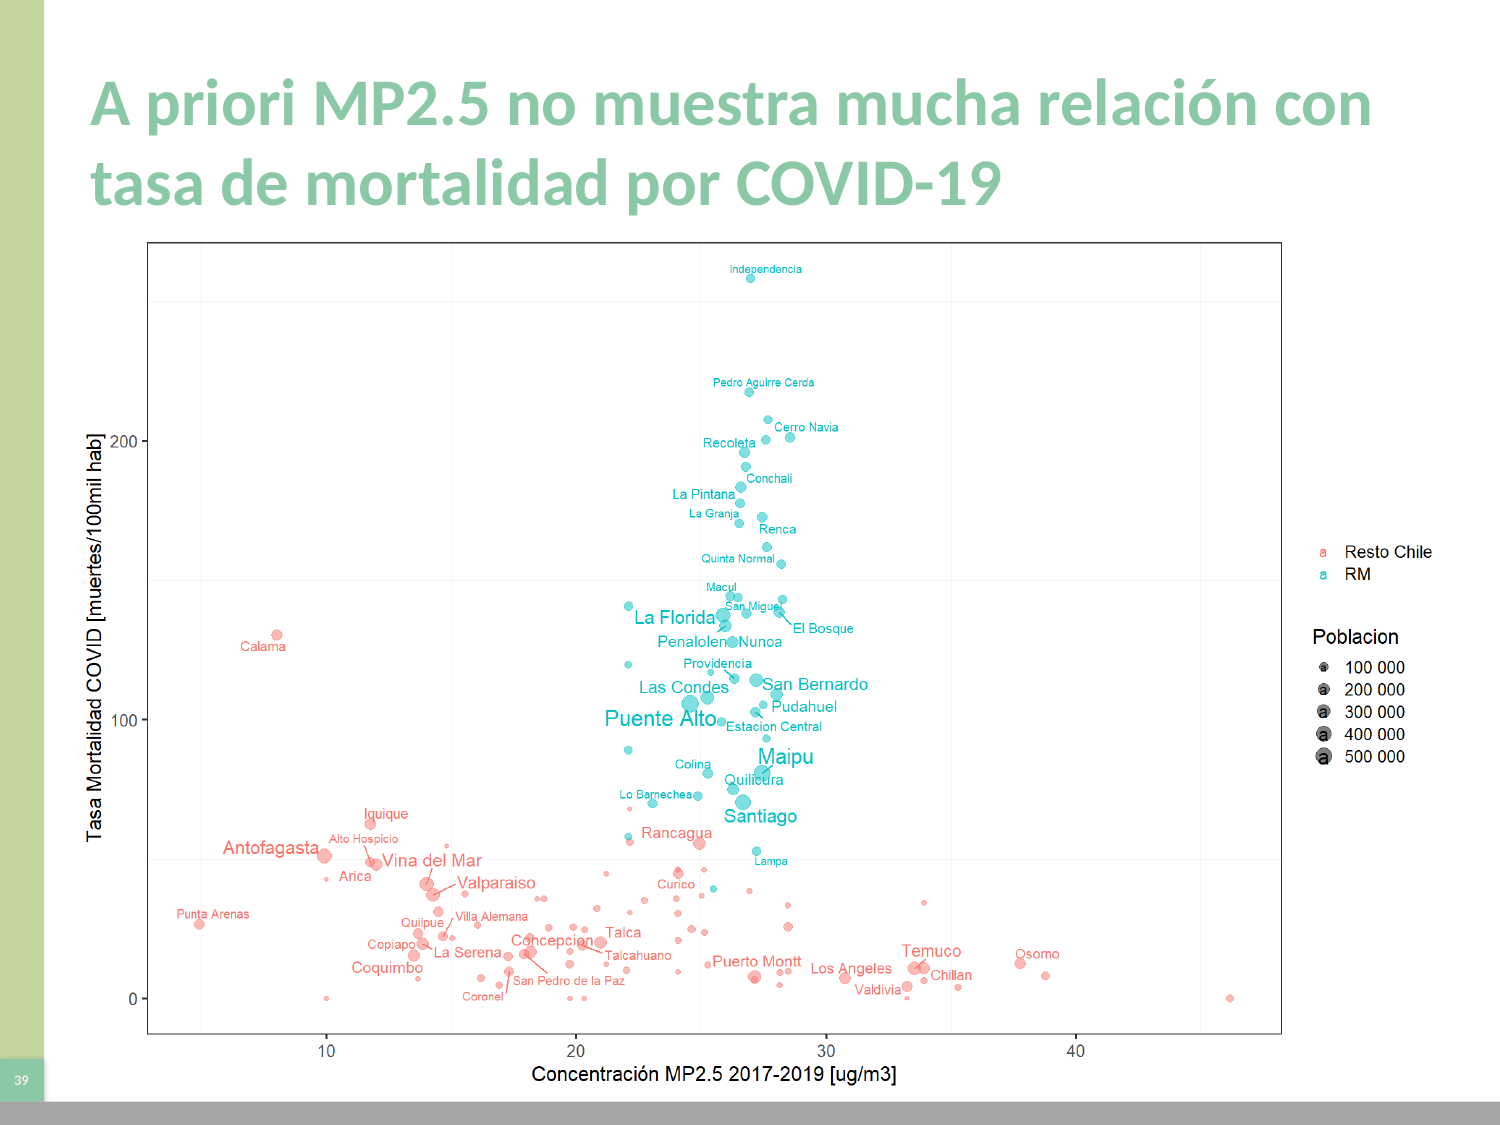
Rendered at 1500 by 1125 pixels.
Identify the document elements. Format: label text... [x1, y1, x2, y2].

picture [74, 232, 1454, 1095]
title A priori MP2.5 no muestra mucha relación con tasa de mortalidad por COVID-19 [75, 45, 1425, 230]
